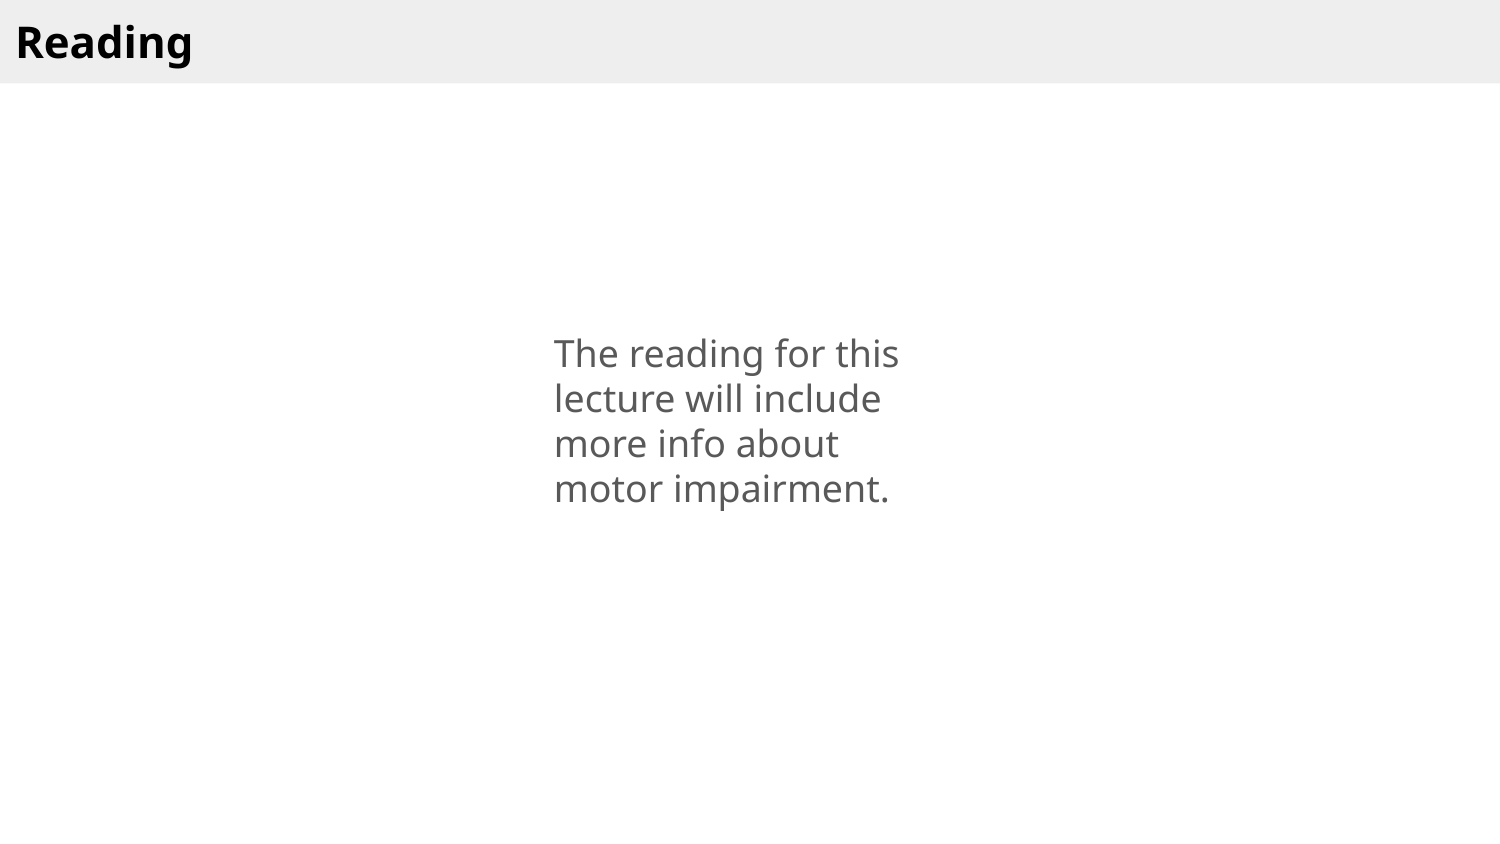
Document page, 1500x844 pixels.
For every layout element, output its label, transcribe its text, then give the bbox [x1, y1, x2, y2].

text_box Reading [0, 0, 1480, 83]
text_box The reading for this lecture will include more info about motor impairment. [538, 314, 961, 529]
text_box [0, 0, 1500, 84]
